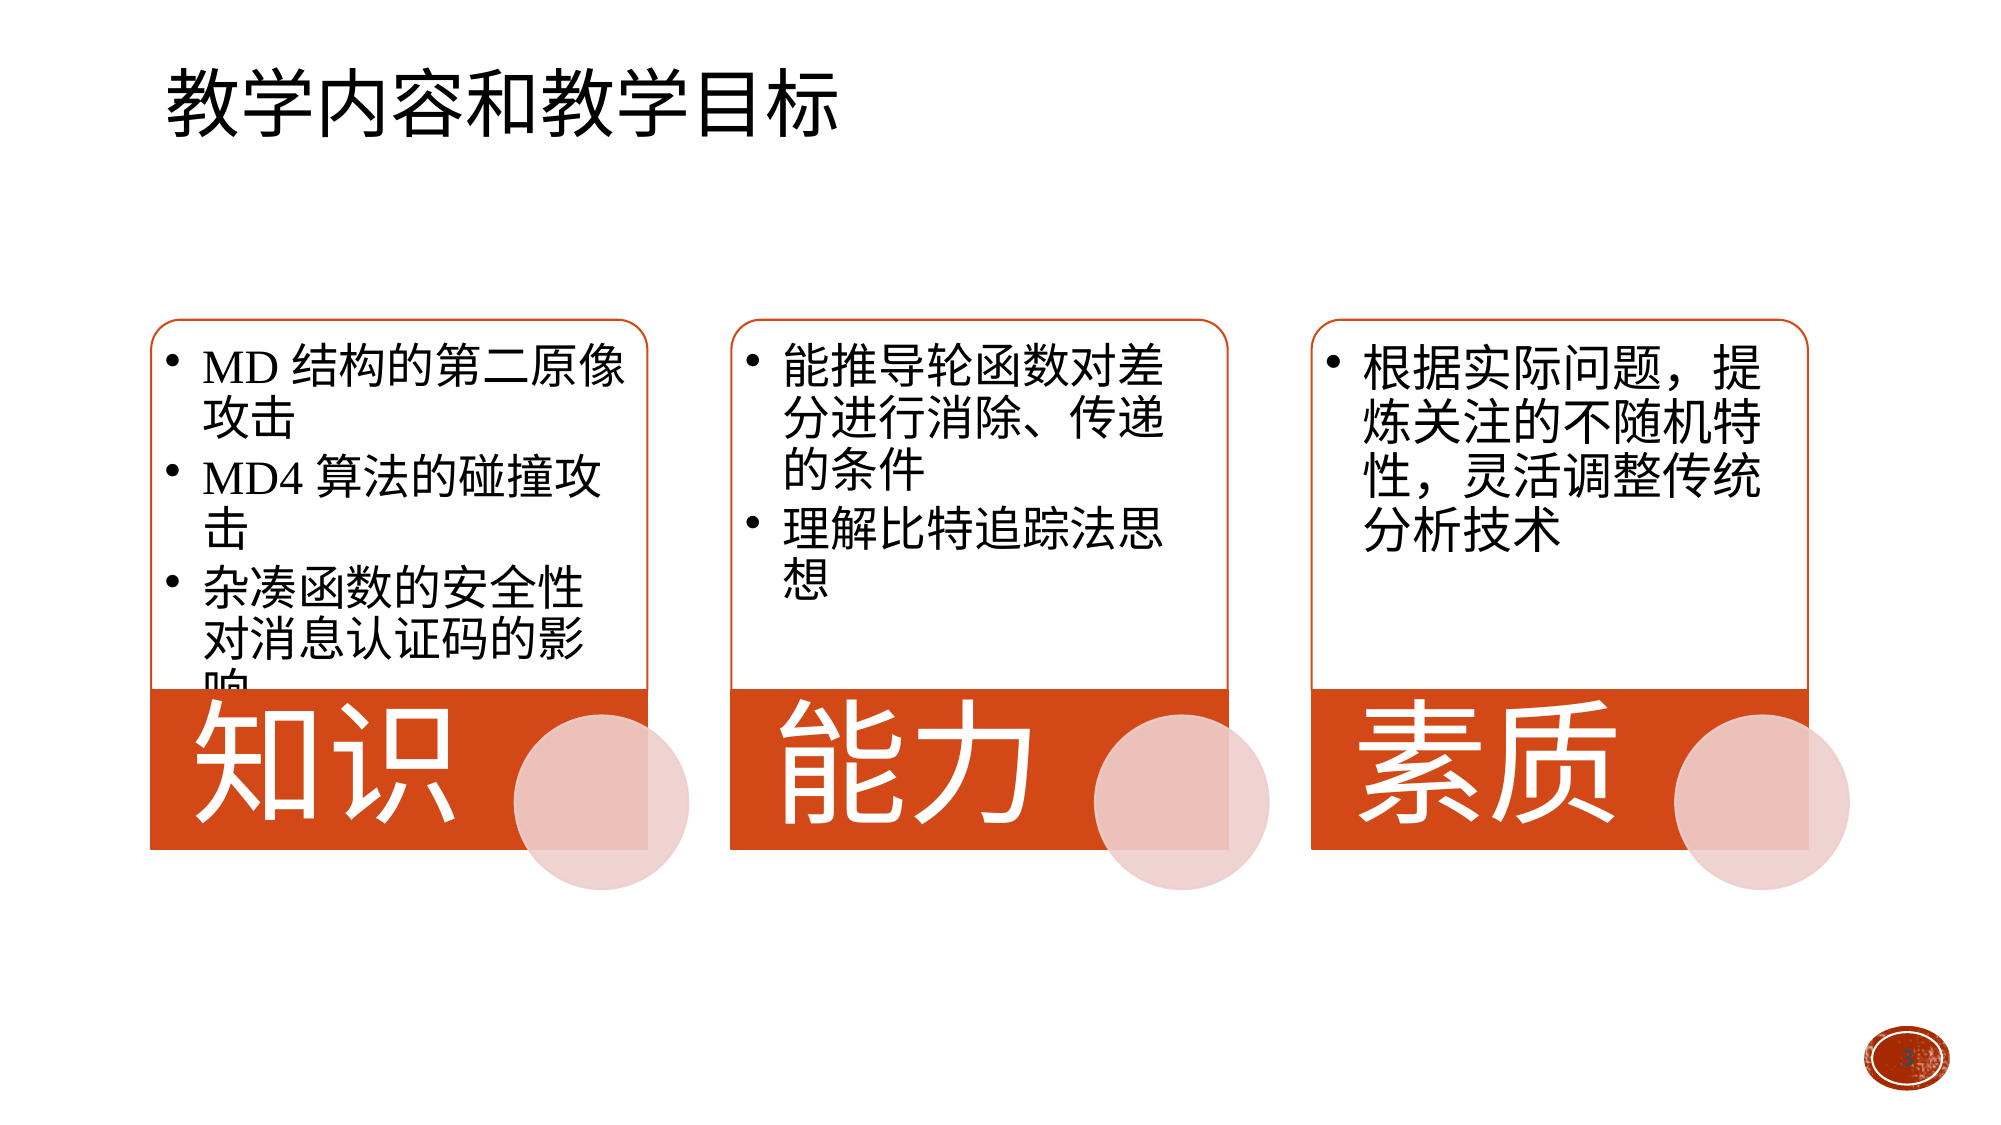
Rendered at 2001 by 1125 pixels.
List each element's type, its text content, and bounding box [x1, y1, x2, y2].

slide_number 3 [1855, 1028, 1961, 1089]
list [151, 197, 1848, 1010]
title 教学内容和教学目标 [150, 30, 1850, 184]
